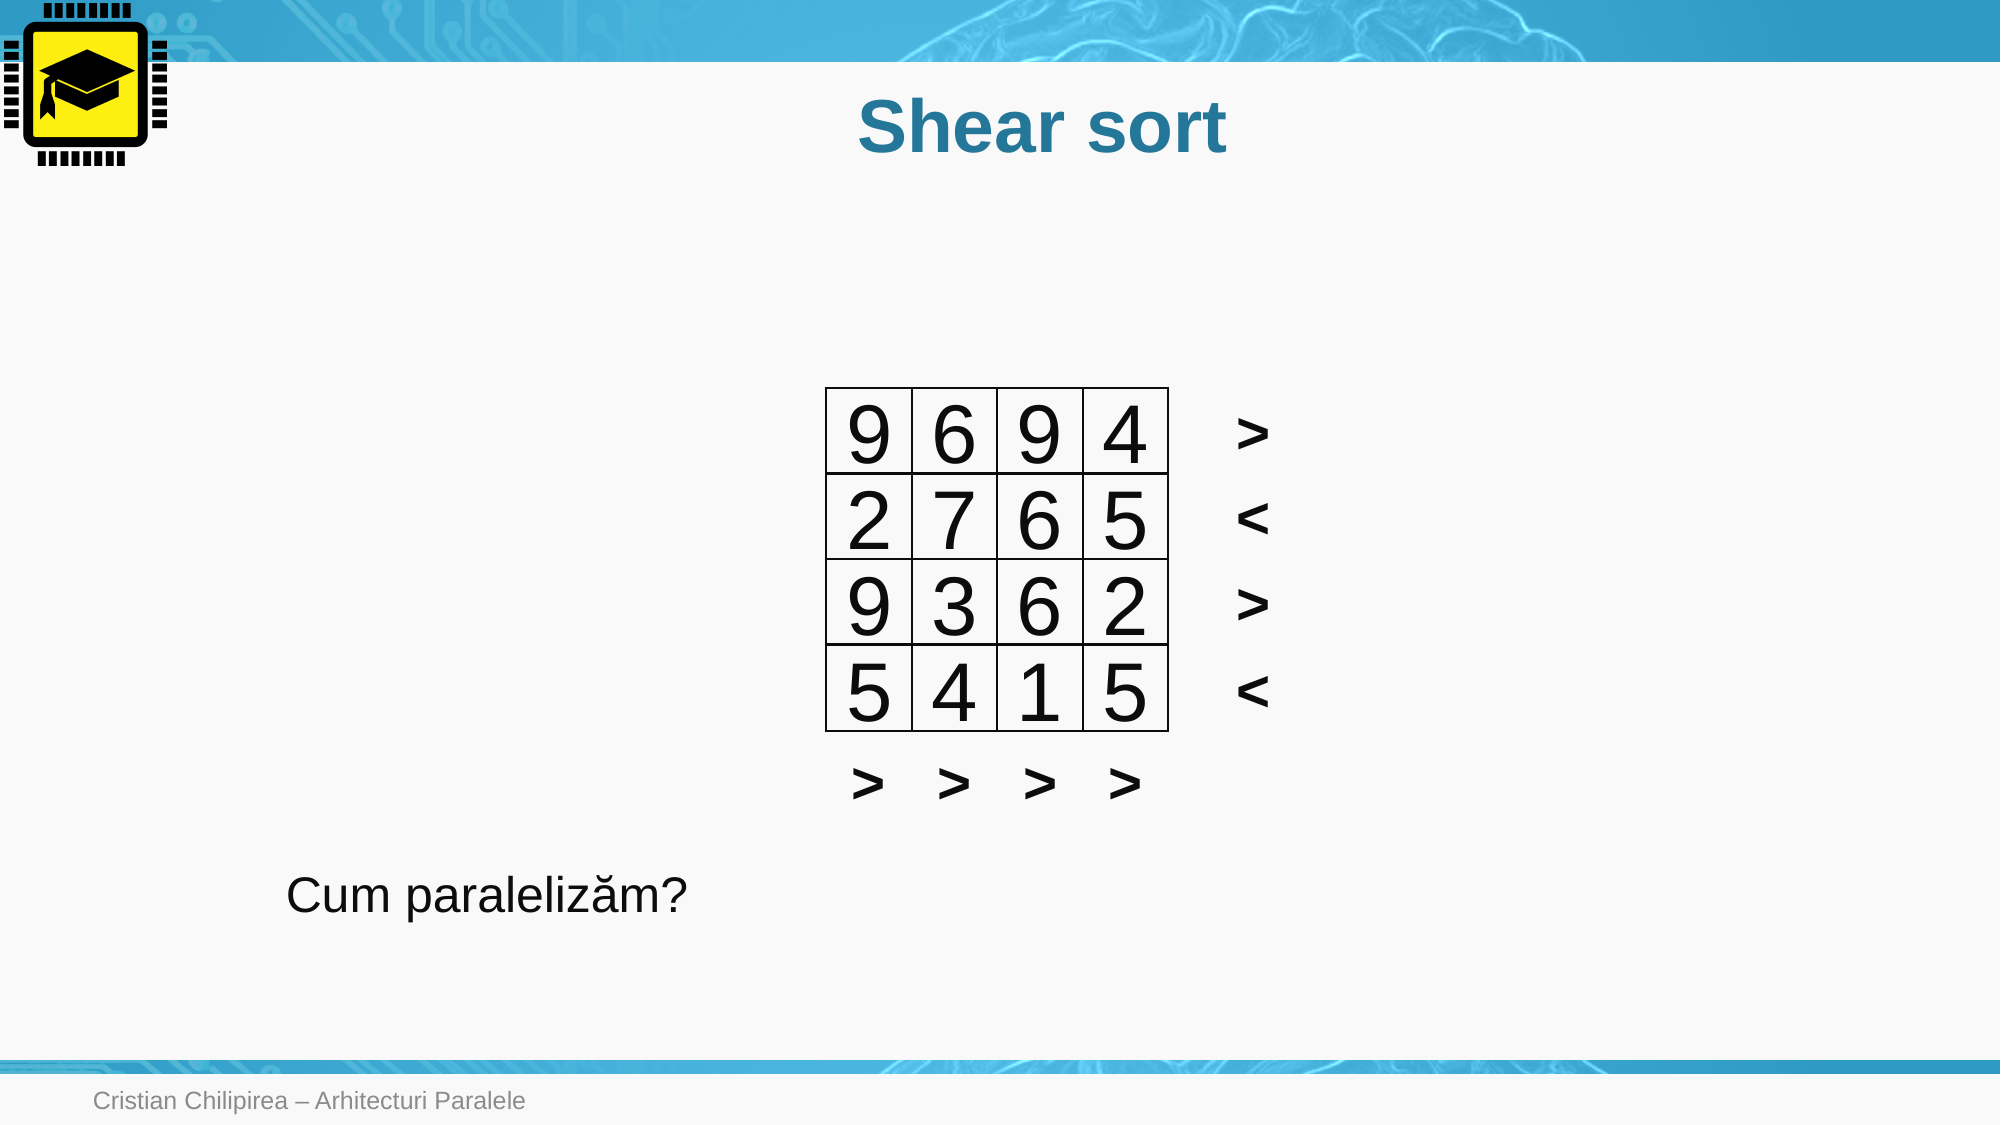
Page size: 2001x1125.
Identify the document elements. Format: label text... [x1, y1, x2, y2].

picture [0, 0, 2000, 166]
text_box 6 [996, 558, 1082, 644]
text_box 5 [825, 644, 911, 732]
text_box 2 [1082, 558, 1169, 644]
text_box 4 [911, 644, 996, 732]
footer Cristian Chilipirea – Arhitecturi Paralele [77, 1073, 1338, 1125]
text_box 3 [911, 558, 996, 644]
text_box 9 [996, 387, 1082, 473]
text_box 5 [1082, 473, 1169, 558]
title Shear sort [170, 76, 1915, 180]
text_box 6 [911, 387, 996, 473]
text_box > [1008, 738, 1073, 823]
text_box 7 [911, 473, 996, 558]
text_box > [1093, 738, 1158, 823]
text_box > [837, 738, 901, 823]
text_box 9 [825, 387, 911, 473]
text_box 5 [1082, 644, 1169, 732]
text_box 6 [996, 473, 1082, 558]
text_box 9 [825, 558, 911, 644]
picture [0, 1060, 2000, 1074]
text_box 4 [1082, 387, 1169, 473]
text_box > [1221, 387, 1286, 473]
text_box < [1221, 473, 1286, 558]
text_box 1 [996, 644, 1082, 732]
text_box 2 [825, 473, 911, 558]
text_box > [1221, 558, 1286, 644]
text_box > [922, 738, 987, 823]
text_box < [1221, 645, 1286, 731]
text_box Cum paralelizăm? [271, 854, 1699, 930]
